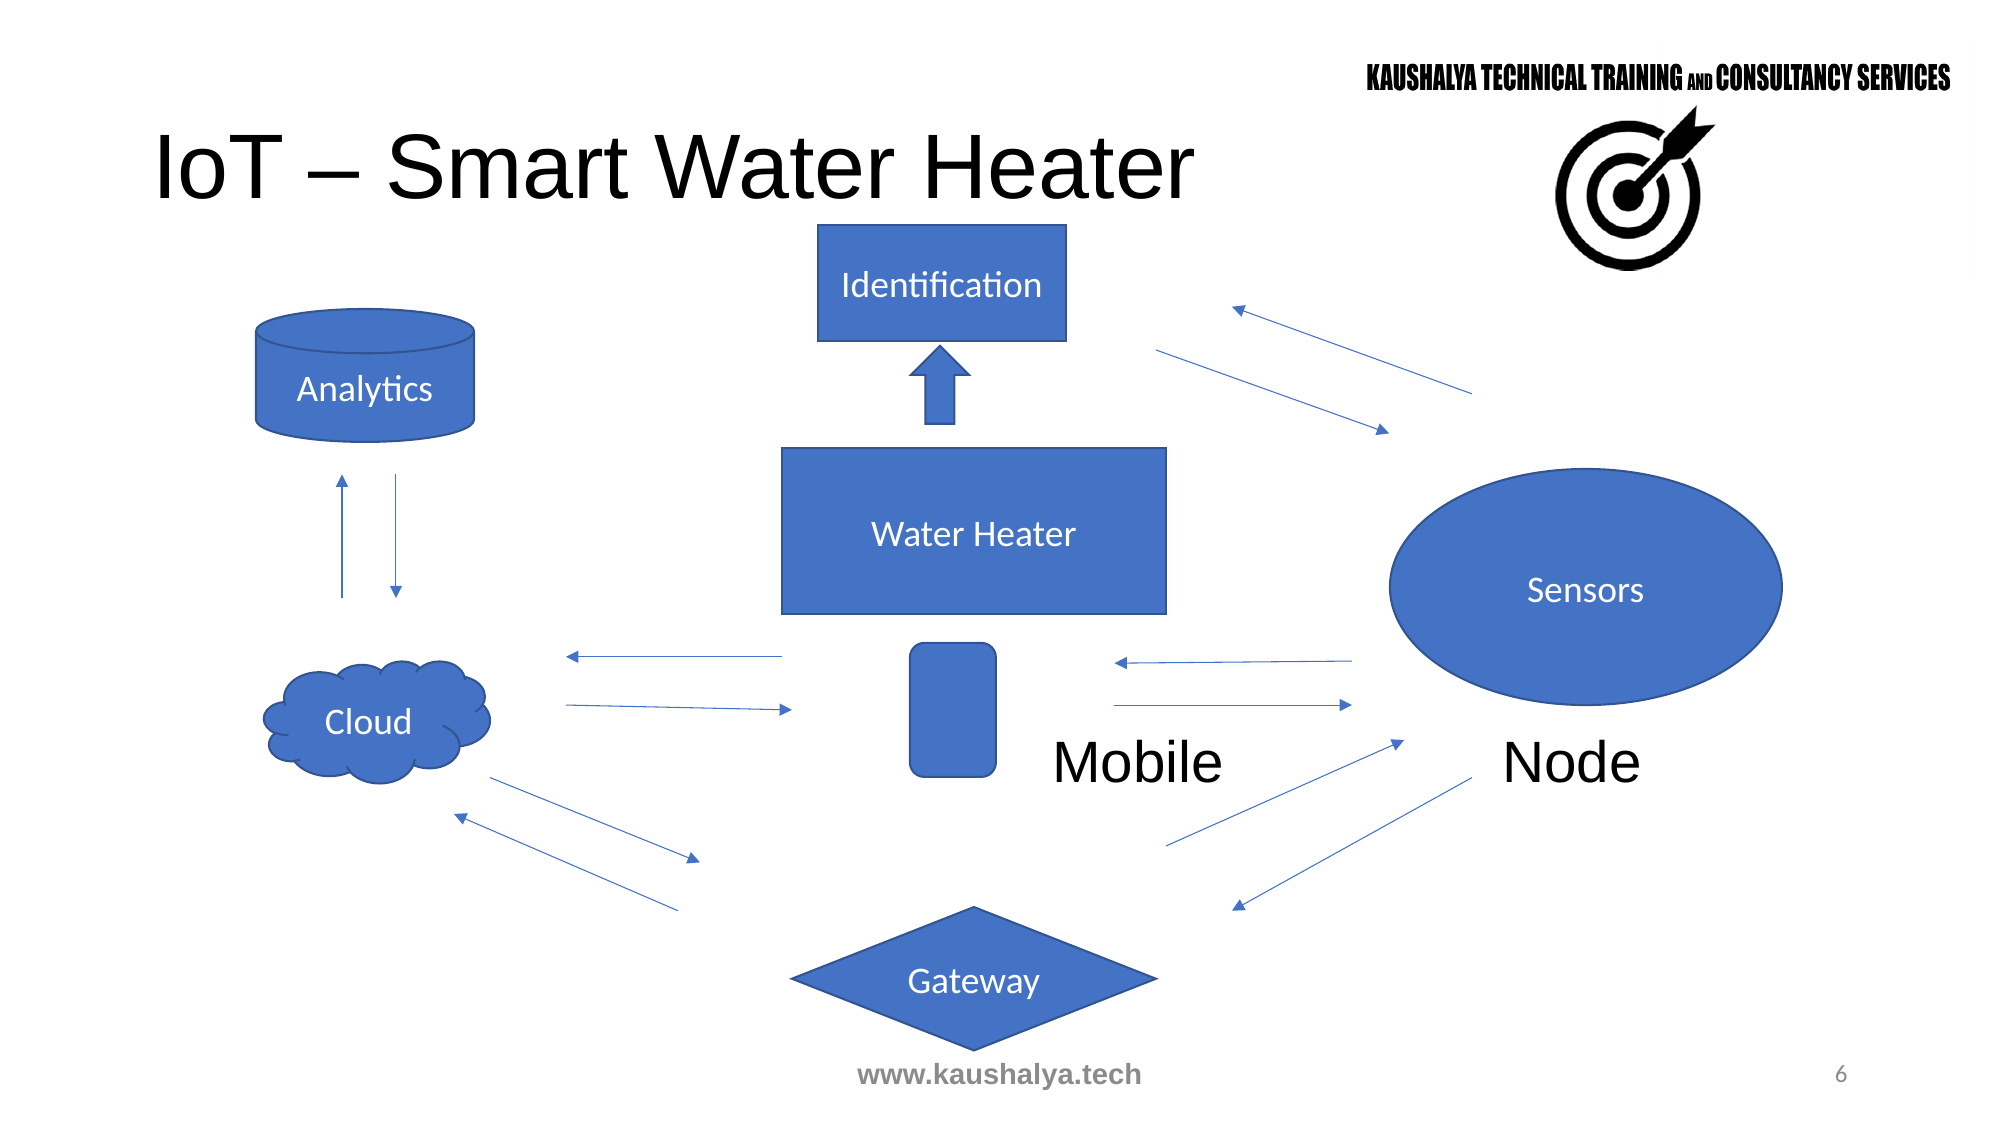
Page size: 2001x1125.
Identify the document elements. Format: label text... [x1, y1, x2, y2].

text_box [489, 777, 700, 863]
list Mobile Node [137, 299, 1863, 1014]
text_box [908, 344, 972, 425]
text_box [453, 813, 678, 911]
footer www.kaushalya.tech [662, 1042, 1338, 1103]
slide_number 6 [1412, 1042, 1863, 1103]
text_box Cloud [262, 660, 492, 785]
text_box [1165, 739, 1405, 846]
text_box Gateway [789, 905, 1159, 1052]
text_box Identification [817, 224, 1067, 342]
text_box [908, 641, 997, 778]
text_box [1155, 349, 1390, 434]
picture [1337, 39, 1976, 280]
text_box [565, 705, 792, 710]
text_box Sensors [1388, 467, 1783, 707]
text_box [1231, 777, 1472, 911]
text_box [1231, 306, 1472, 394]
title IoT – Smart Water Heater [137, 59, 1337, 278]
text_box Water Heater [781, 447, 1167, 615]
text_box Analytics [254, 307, 476, 443]
